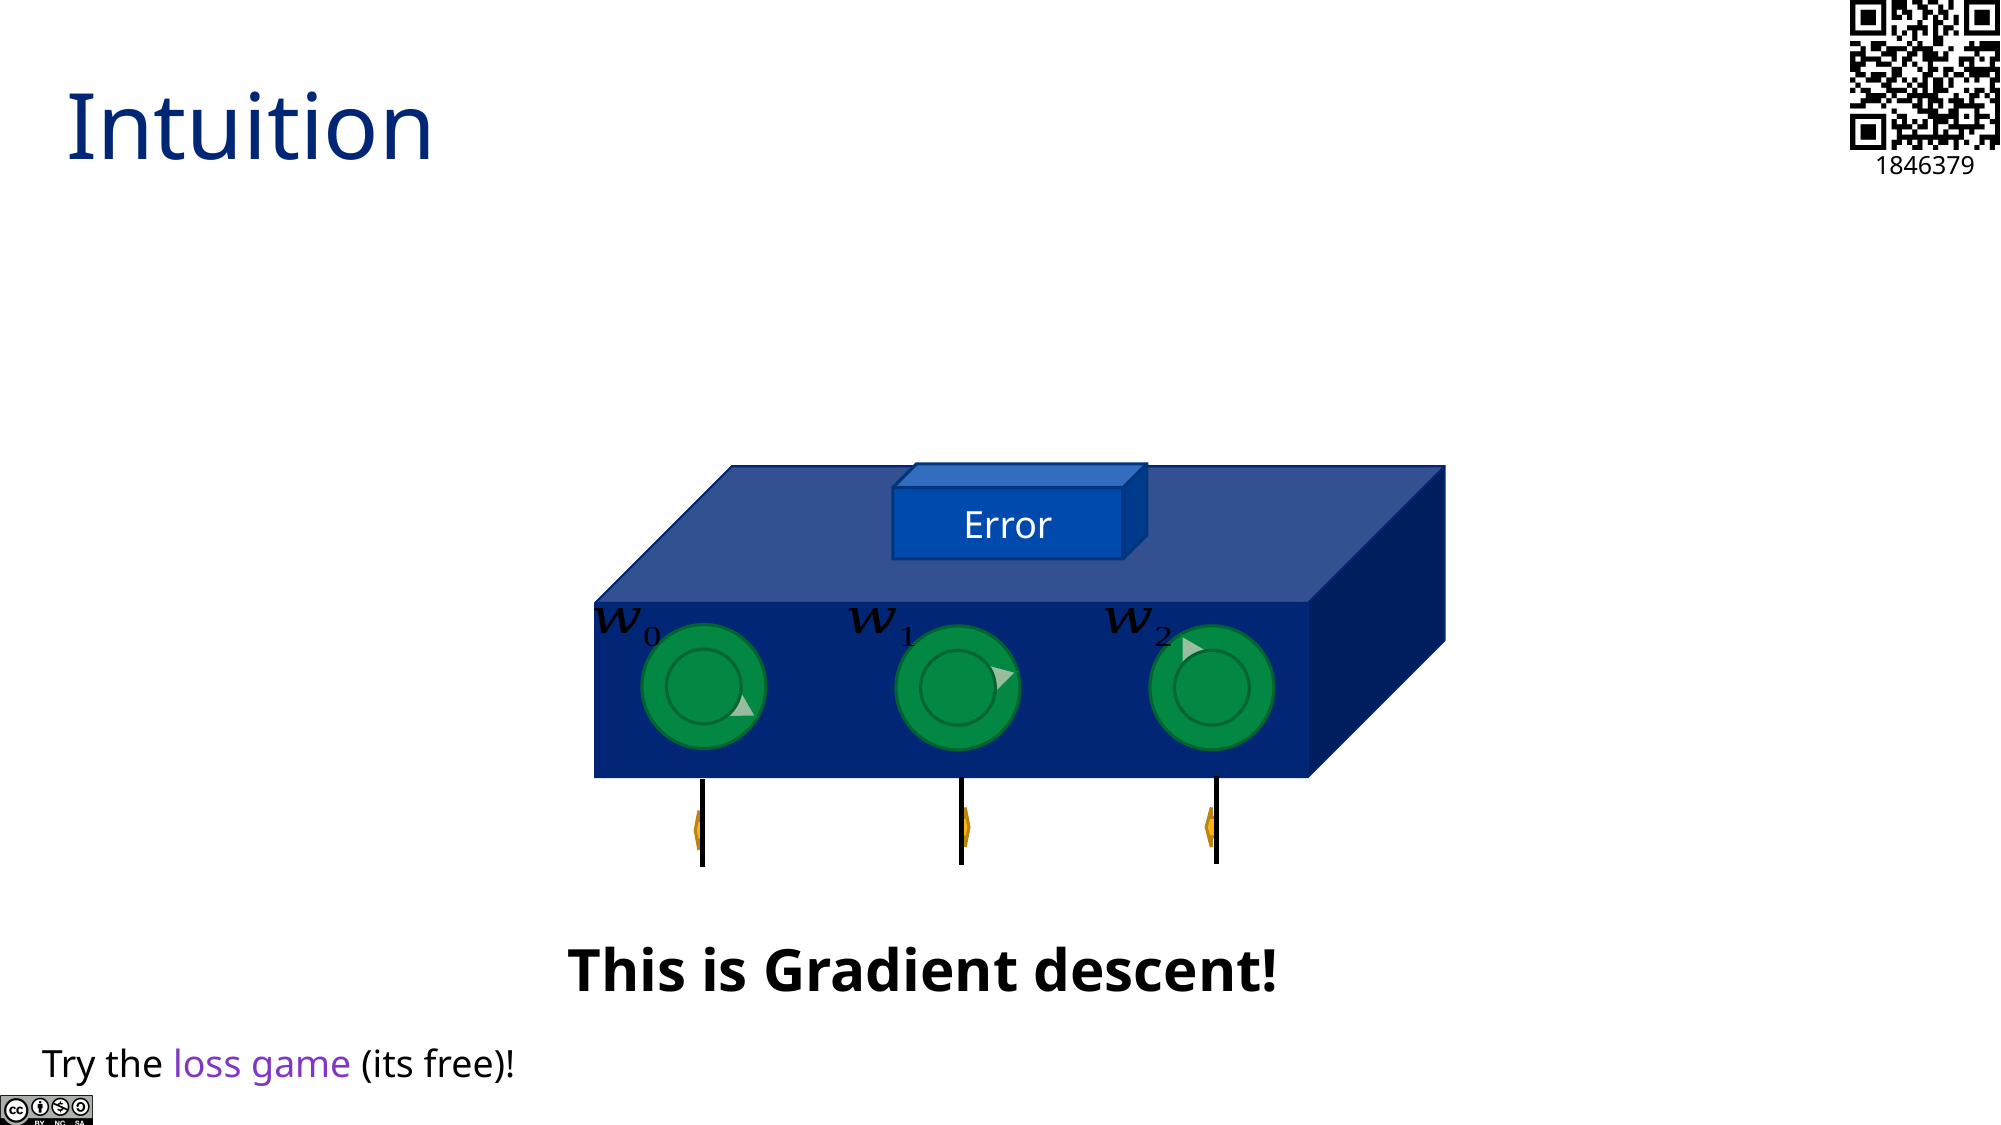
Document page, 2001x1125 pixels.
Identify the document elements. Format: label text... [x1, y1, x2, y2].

text_box [693, 810, 700, 851]
text_box [1204, 807, 1214, 848]
text_box [594, 465, 1446, 779]
text_box This is Gradient descent! [552, 925, 1294, 1011]
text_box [641, 623, 767, 749]
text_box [1149, 625, 1275, 751]
title Intuition [51, 44, 1949, 216]
text_box Error [891, 462, 1149, 561]
text_box Try the loss game (its free)! [27, 1032, 531, 1099]
picture [0, 1095, 93, 1125]
text_box [964, 807, 971, 848]
picture [1850, 0, 2000, 150]
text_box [895, 625, 1021, 751]
